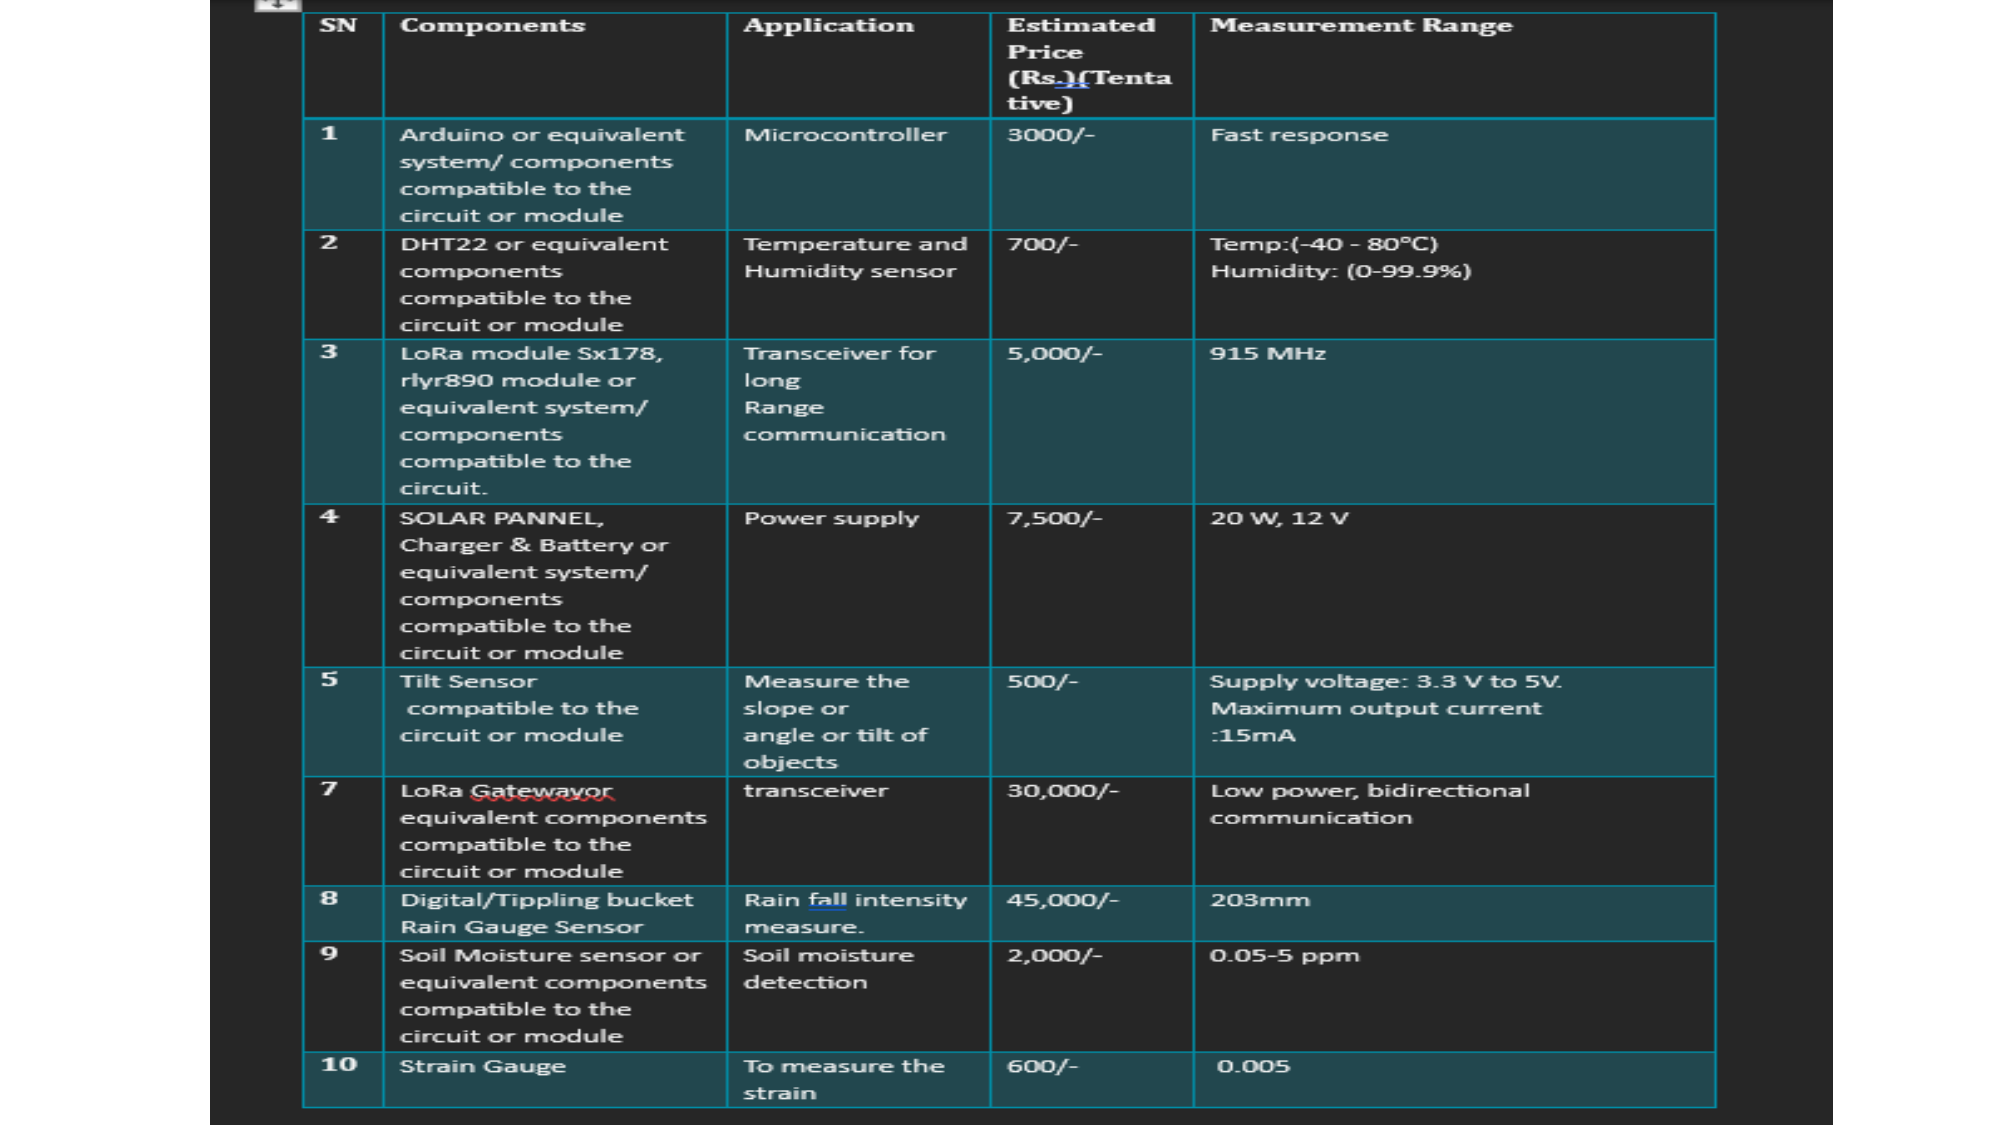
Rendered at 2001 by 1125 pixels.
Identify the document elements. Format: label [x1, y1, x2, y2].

picture [209, 0, 1833, 1125]
